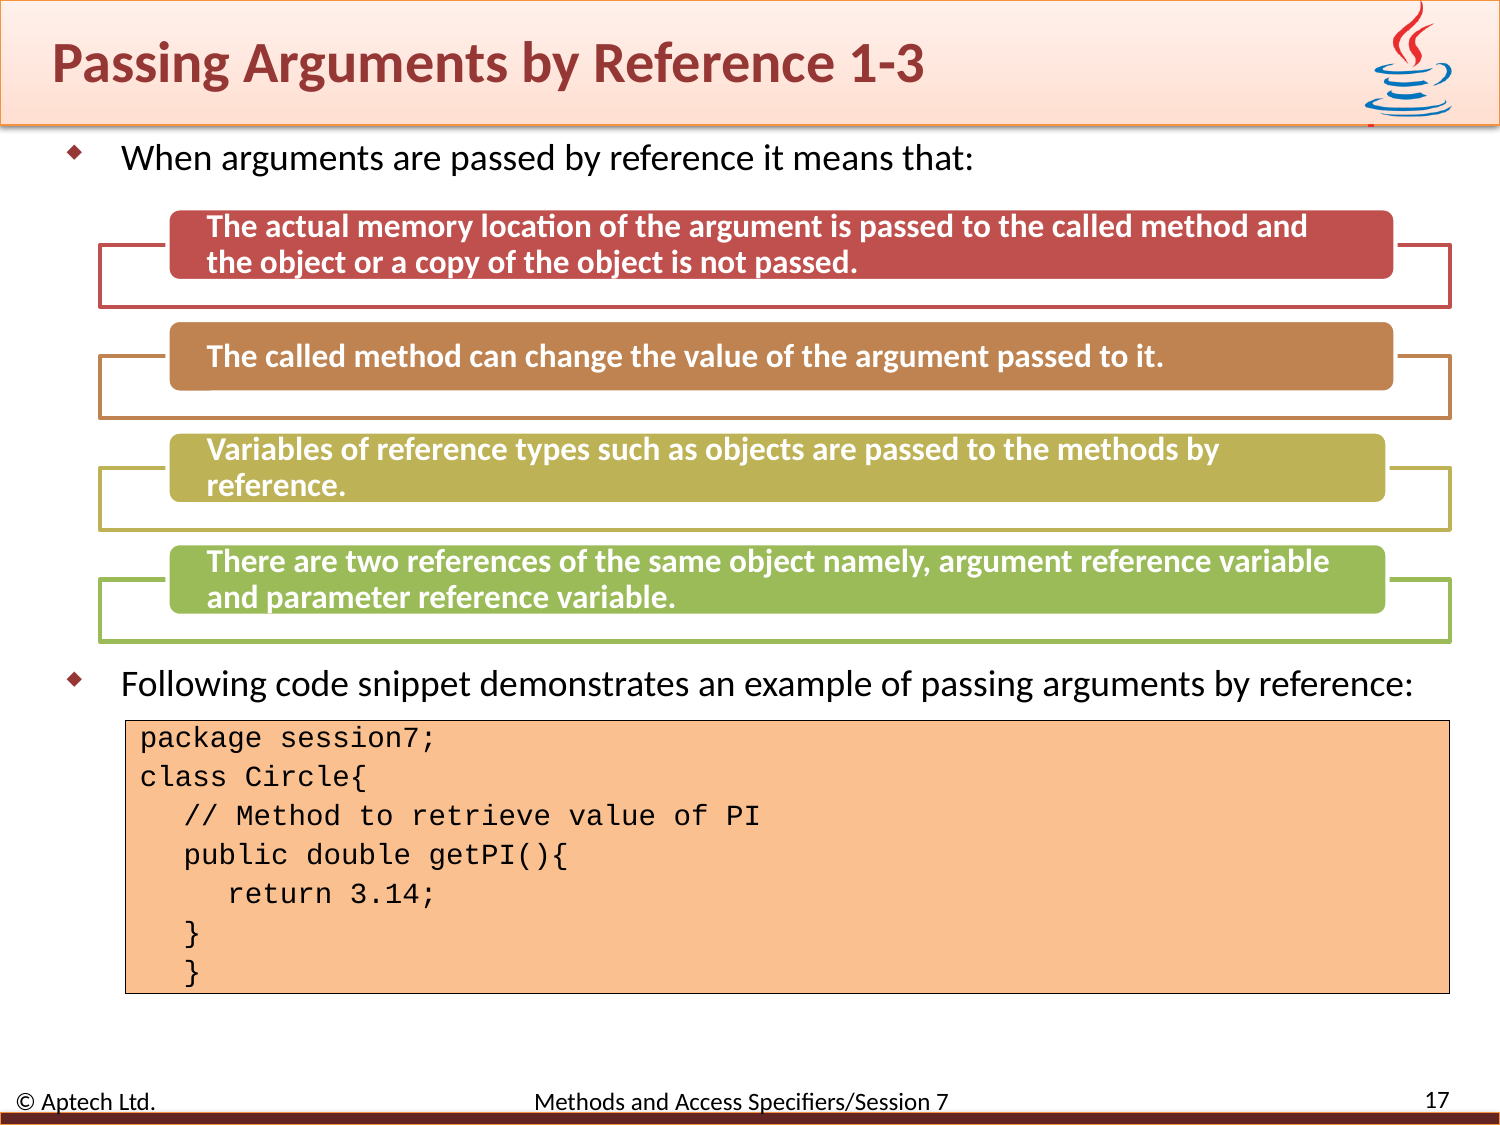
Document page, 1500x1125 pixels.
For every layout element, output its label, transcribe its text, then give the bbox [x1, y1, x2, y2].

title Passing Arguments by Reference 1-3 [37, 24, 1288, 93]
text_box package session7; class Circle{ // Method to retrieve value of PI public double getPI(){ return 3.14; } } [125, 720, 1450, 994]
slide_number 17 [1337, 1084, 1465, 1113]
picture [1362, 0, 1454, 124]
footer © Aptech Ltd. Methods and Access Specifiers/Session 7 [0, 1087, 1325, 1113]
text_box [99, 199, 1451, 651]
text_box Following code snippet demonstrates an example of passing arguments by reference: [49, 651, 1463, 712]
text_box When arguments are passed by reference it means that: [49, 124, 1463, 185]
